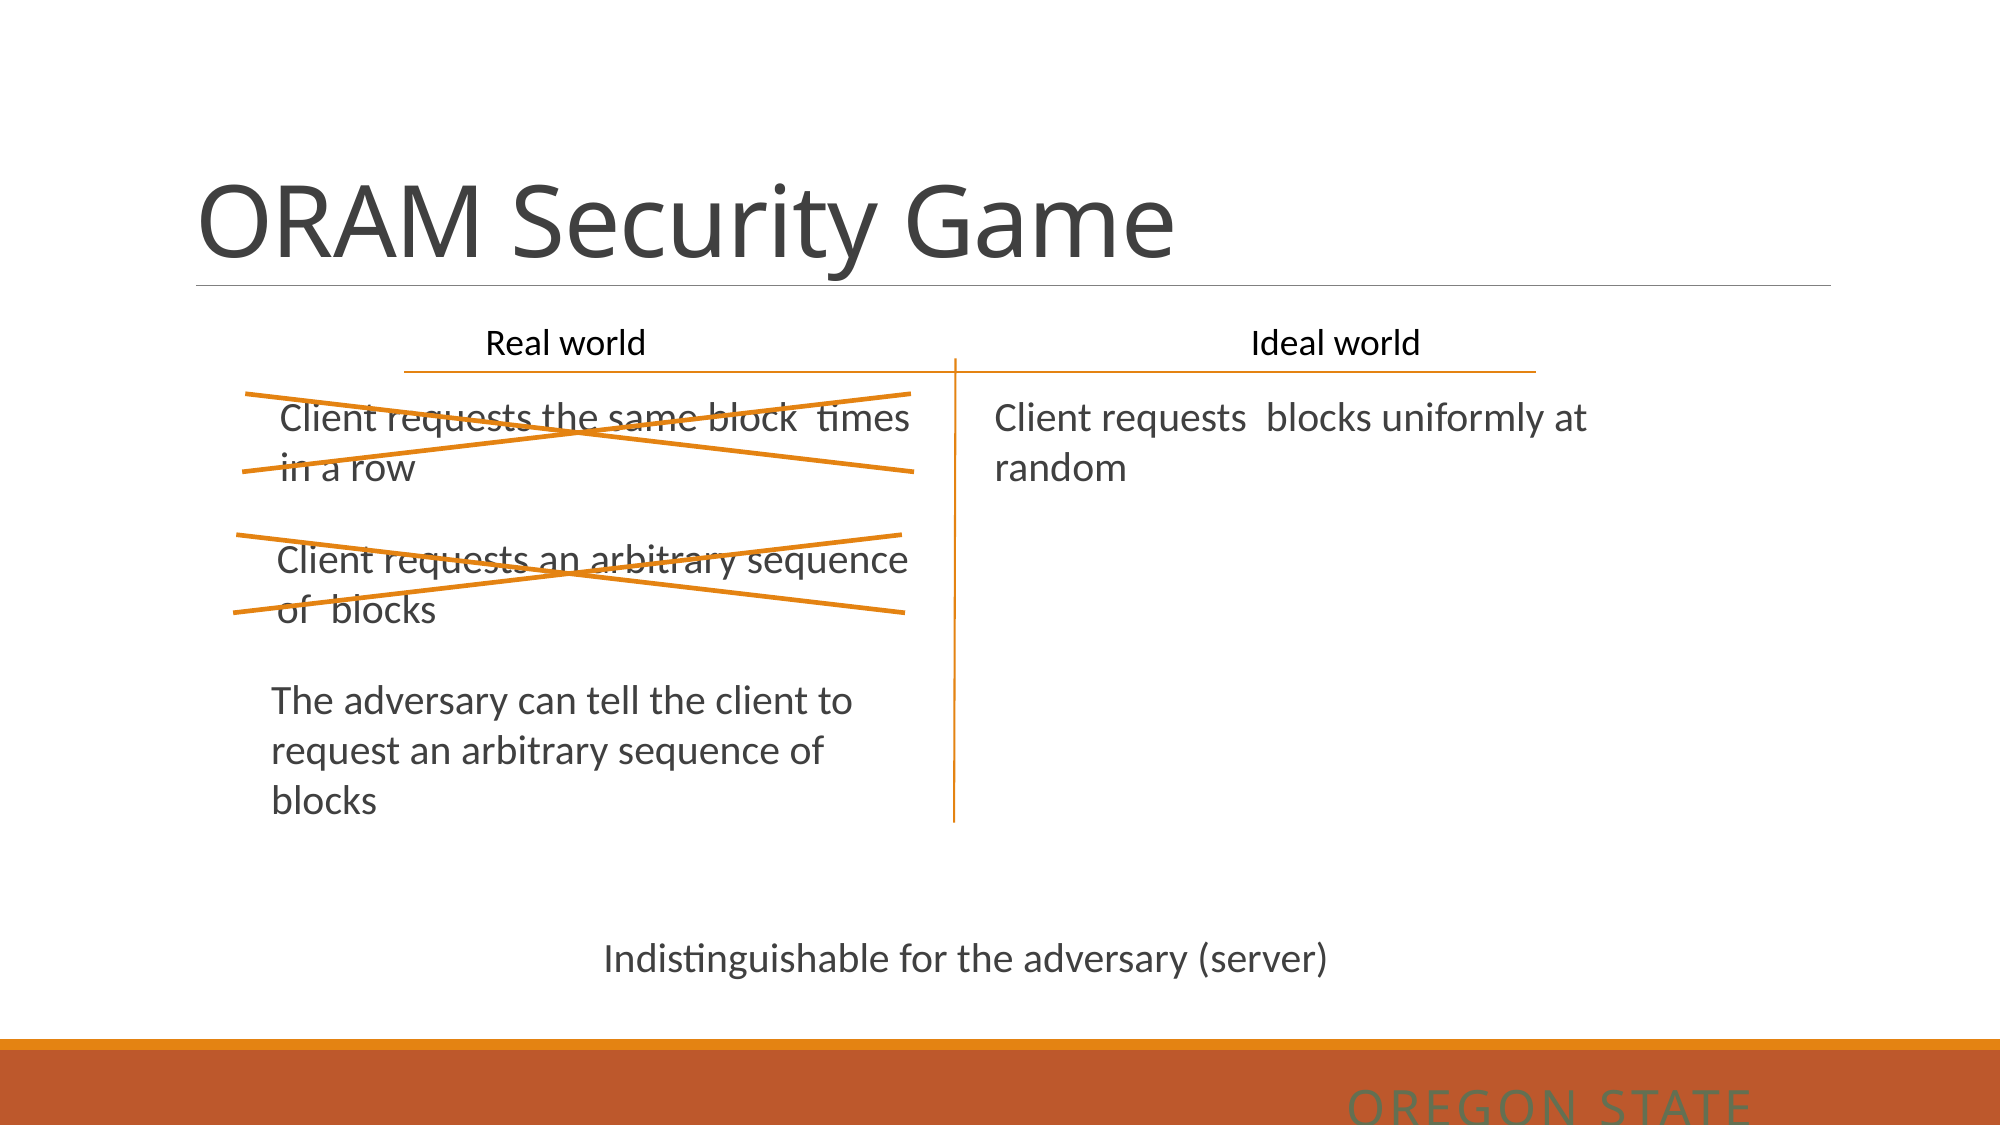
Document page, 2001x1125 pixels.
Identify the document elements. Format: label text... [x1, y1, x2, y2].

text_box Indistinguishable for the adversary (server) [568, 923, 1364, 989]
text_box Real world [470, 311, 714, 368]
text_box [232, 534, 906, 614]
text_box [241, 393, 915, 473]
title ORAM Security Game [180, 47, 1830, 285]
text_box Oregon State University [1331, 1069, 2000, 1125]
text_box Ideal world [1236, 311, 1480, 368]
